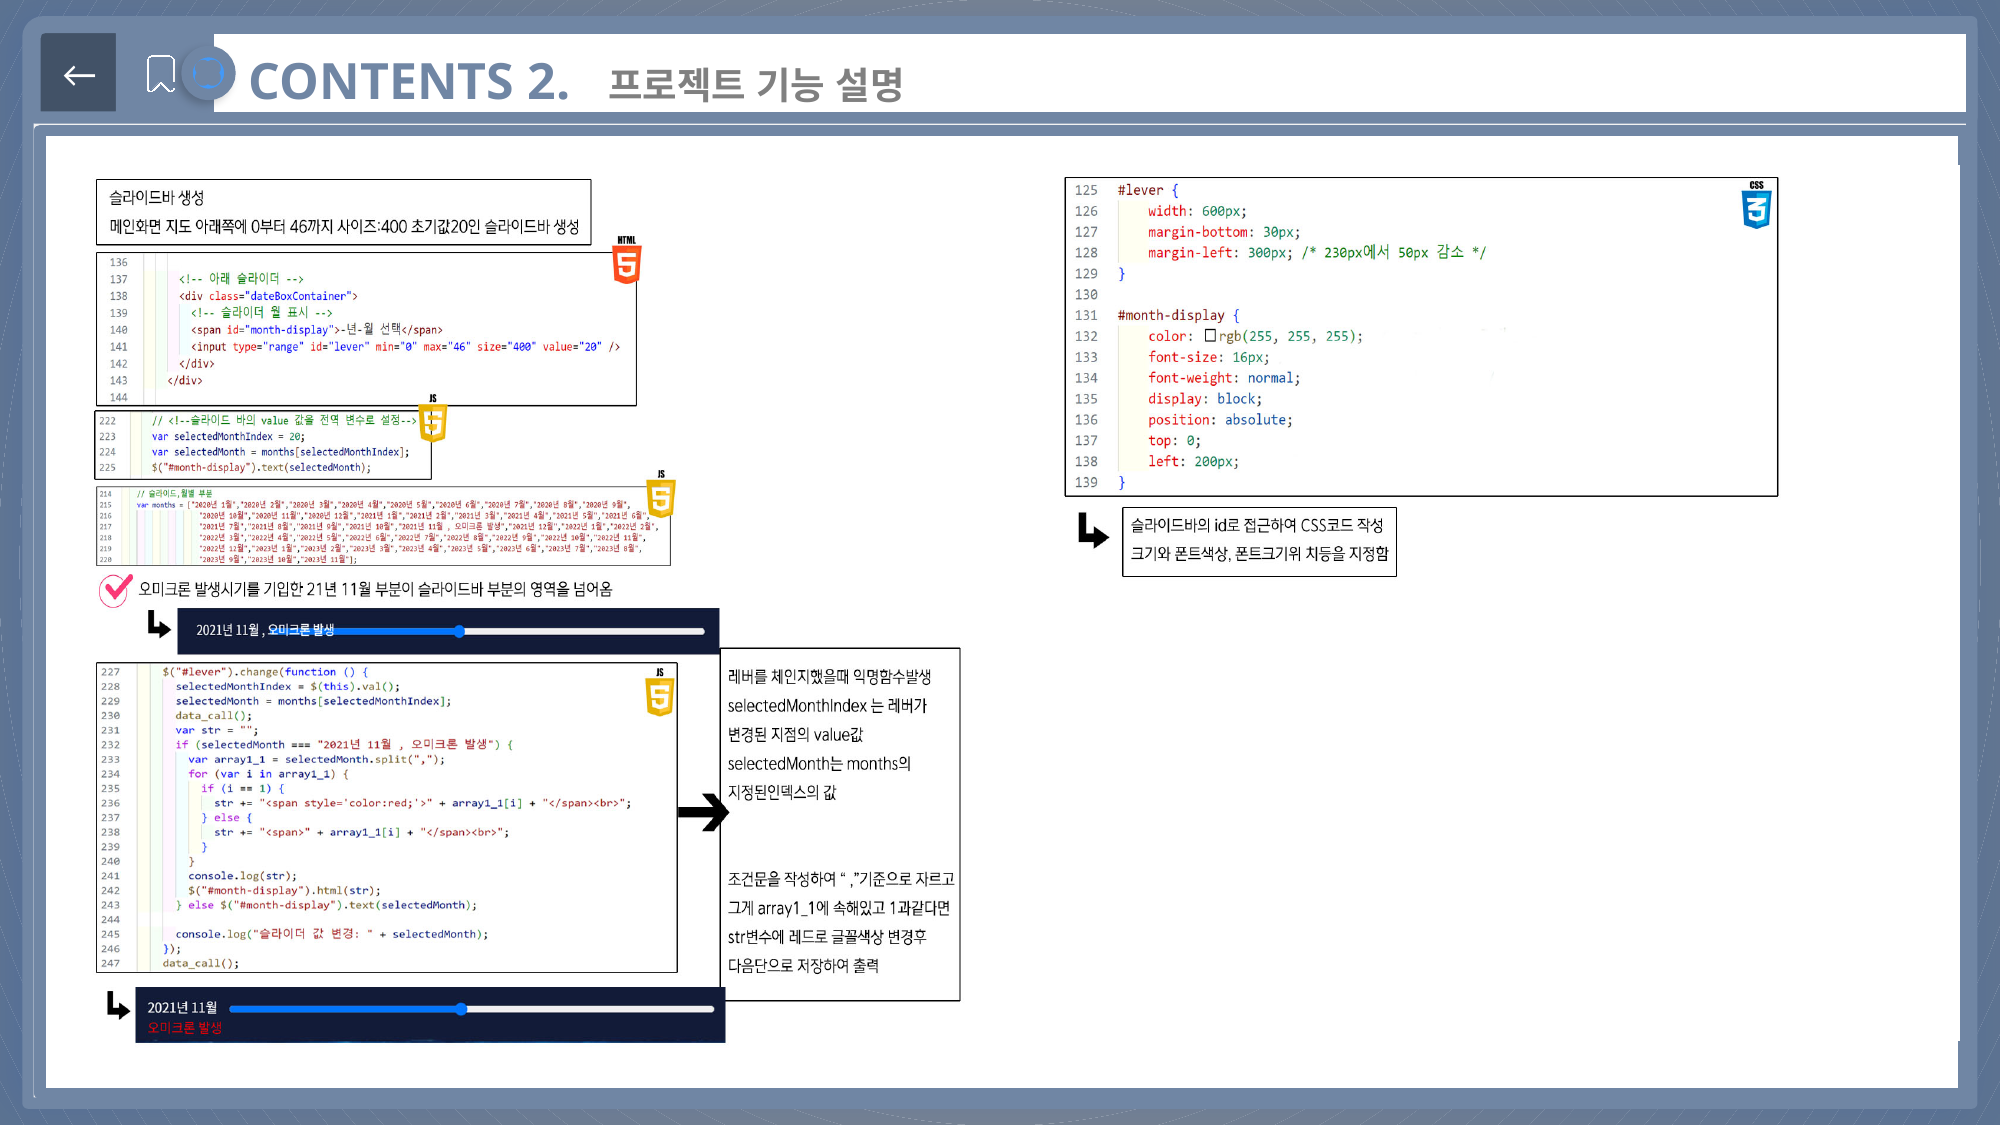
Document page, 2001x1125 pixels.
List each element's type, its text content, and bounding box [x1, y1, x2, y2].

picture [1053, 165, 1960, 1041]
picture [78, 166, 971, 1061]
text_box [28, 21, 1972, 1104]
text_box CONTENTS 2. 프로젝트 기능 설명 [234, 12, 923, 21]
